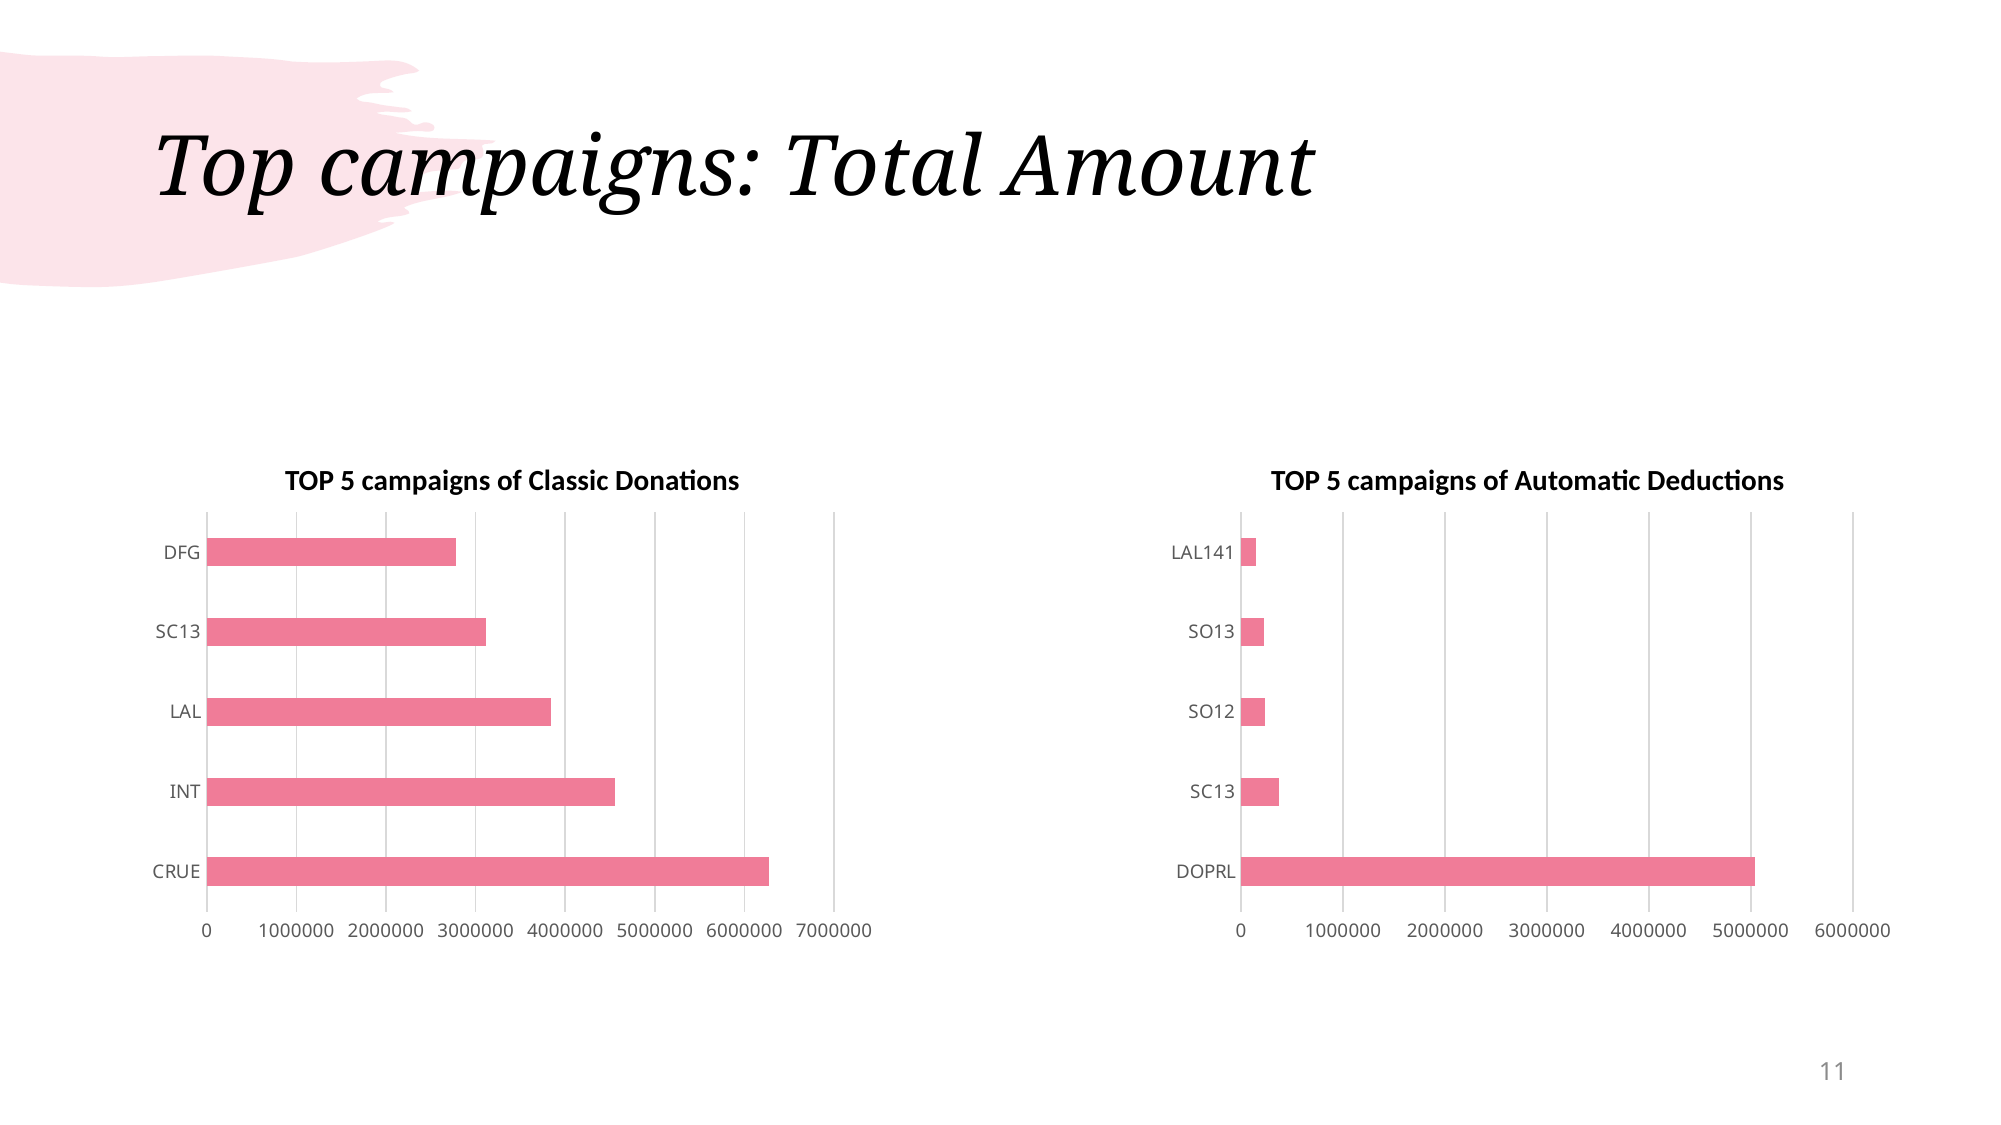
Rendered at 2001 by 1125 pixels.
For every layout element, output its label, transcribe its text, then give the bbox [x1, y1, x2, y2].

slide_number 11 [1412, 1042, 1863, 1103]
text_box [137, 454, 888, 954]
title Top campaigns: Total Amount [137, 59, 1863, 278]
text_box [1156, 454, 1907, 954]
